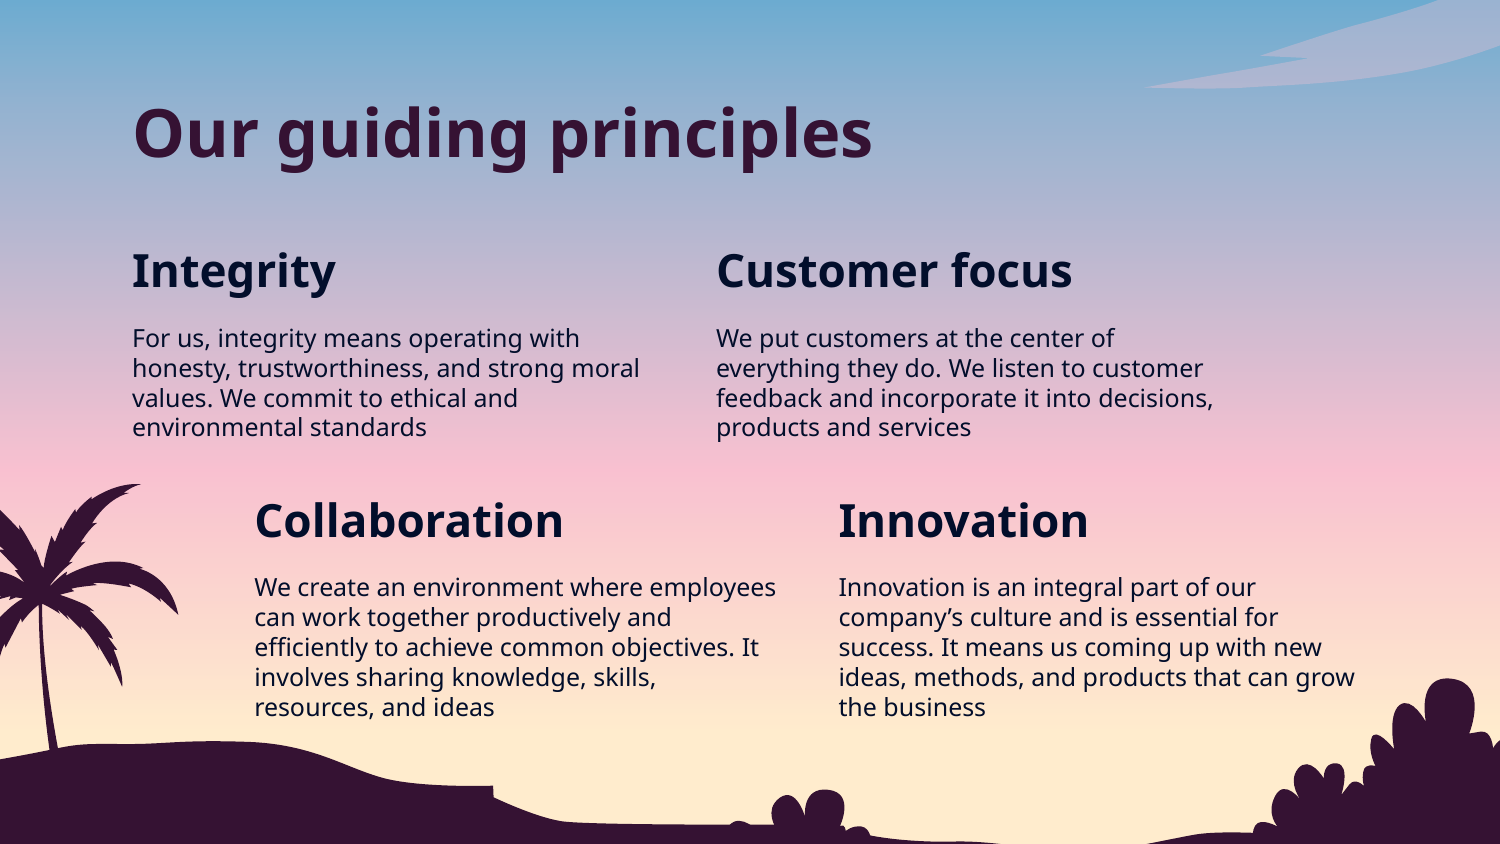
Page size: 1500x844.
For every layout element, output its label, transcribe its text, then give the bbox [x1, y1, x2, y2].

subtitle Innovation [823, 491, 1383, 556]
subtitle Integrity [116, 241, 677, 307]
subtitle Innovation is an integral part of our company’s culture and is essential for success. It means us coming up with new ideas, methods, and products that can grow the business [823, 556, 1383, 712]
subtitle Customer focus [701, 241, 1261, 307]
subtitle For us, integrity means operating with honesty, trustworthiness, and strong moral values. We commit to ethical and environmental standards [116, 307, 677, 462]
subtitle We create an environment where employees can work together productively and efficiently to achieve common objectives. It involves sharing knowledge, skills, resources, and ideas [239, 556, 799, 712]
title Our guiding principles [116, 76, 1383, 180]
subtitle KPI Overview [0, 0, 1500, 844]
subtitle Collaboration [239, 491, 799, 556]
subtitle We put customers at the center of everything they do. We listen to customer feedback and incorporate it into decisions, products and services [701, 307, 1261, 462]
